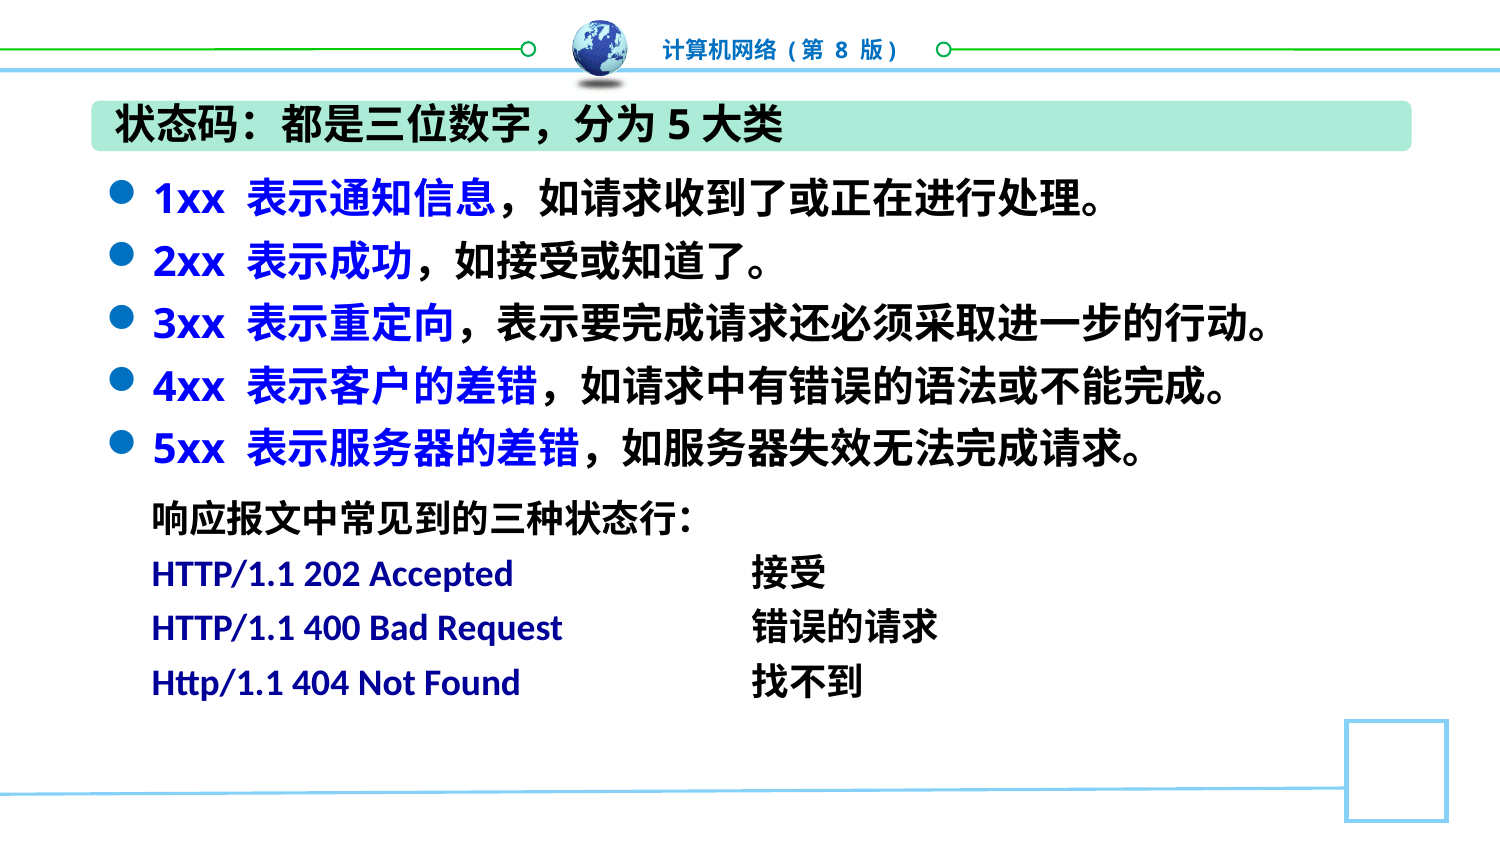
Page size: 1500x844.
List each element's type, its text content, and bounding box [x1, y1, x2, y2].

text_box 状态码：都是三位数字，分为5大类 [99, 90, 800, 156]
text_box 1xx 表示通知信息，如请求收到了或正在进行处理。 2xx 表示成功，如接受或知道了。 3xx 表示重定向，表示要完成请求还必须采取进一步的行动。 4xx 表示客户的差错，如请求中有错误的语法或不能完成。 5xx 表示服务器的差错，如服务器失效无法完成请求。 [91, 152, 1417, 480]
picture [570, 18, 629, 90]
text_box [91, 100, 99, 152]
text_box 响应报文中常见到的三种状态行： HTTP/1.1 202 Accepted 接受 HTTP/1.1 400 Bad Request 错误的请求 Http/1.1 404 Not Found 找不到 [136, 478, 1278, 710]
text_box [800, 100, 1412, 152]
